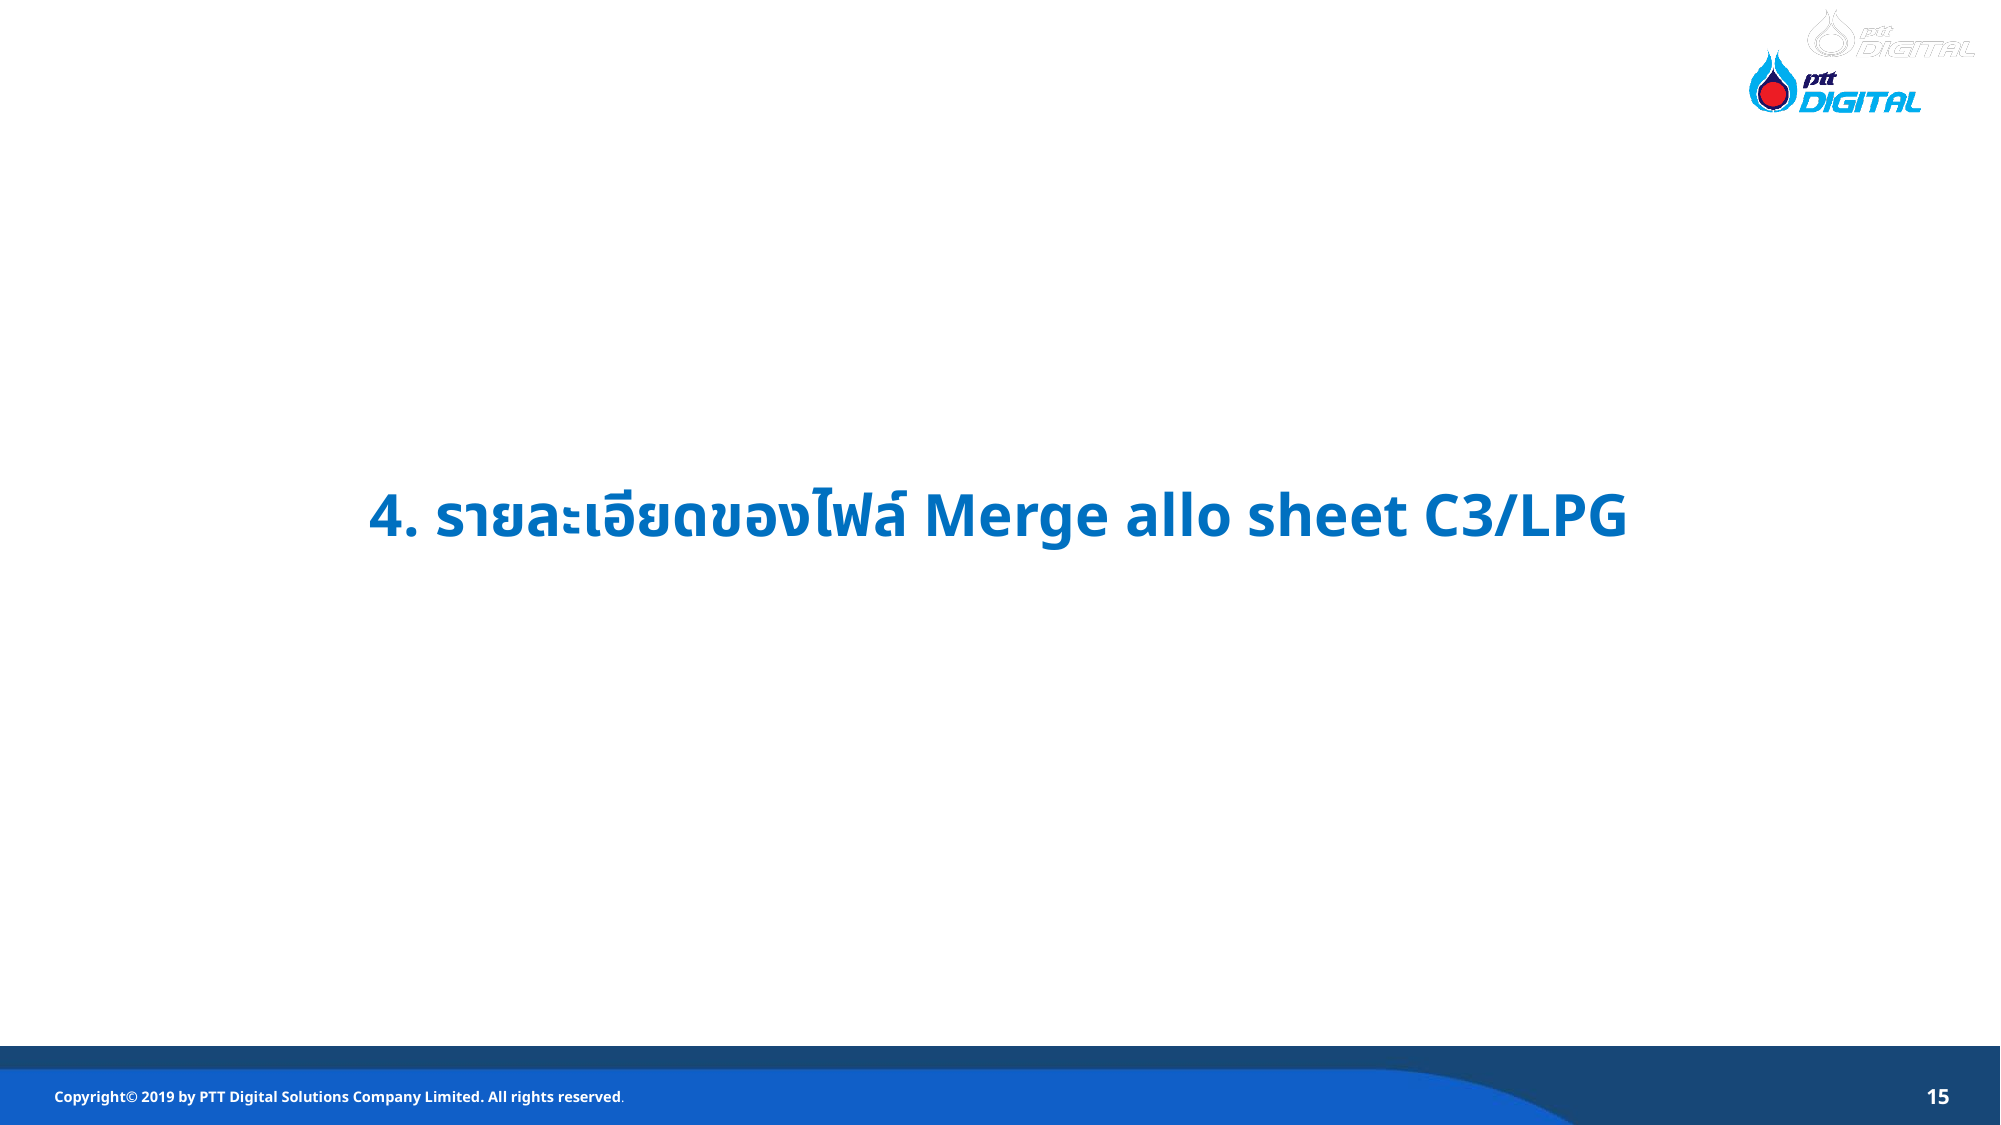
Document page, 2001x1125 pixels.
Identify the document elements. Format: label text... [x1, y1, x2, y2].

picture [1744, 0, 1977, 135]
picture [0, 1046, 2000, 1125]
slide_number 15 [1891, 1076, 1985, 1119]
text_box 4. รายละเอียดของไฟล์ Merge allo sheet C3/LPG [0, 470, 2000, 655]
